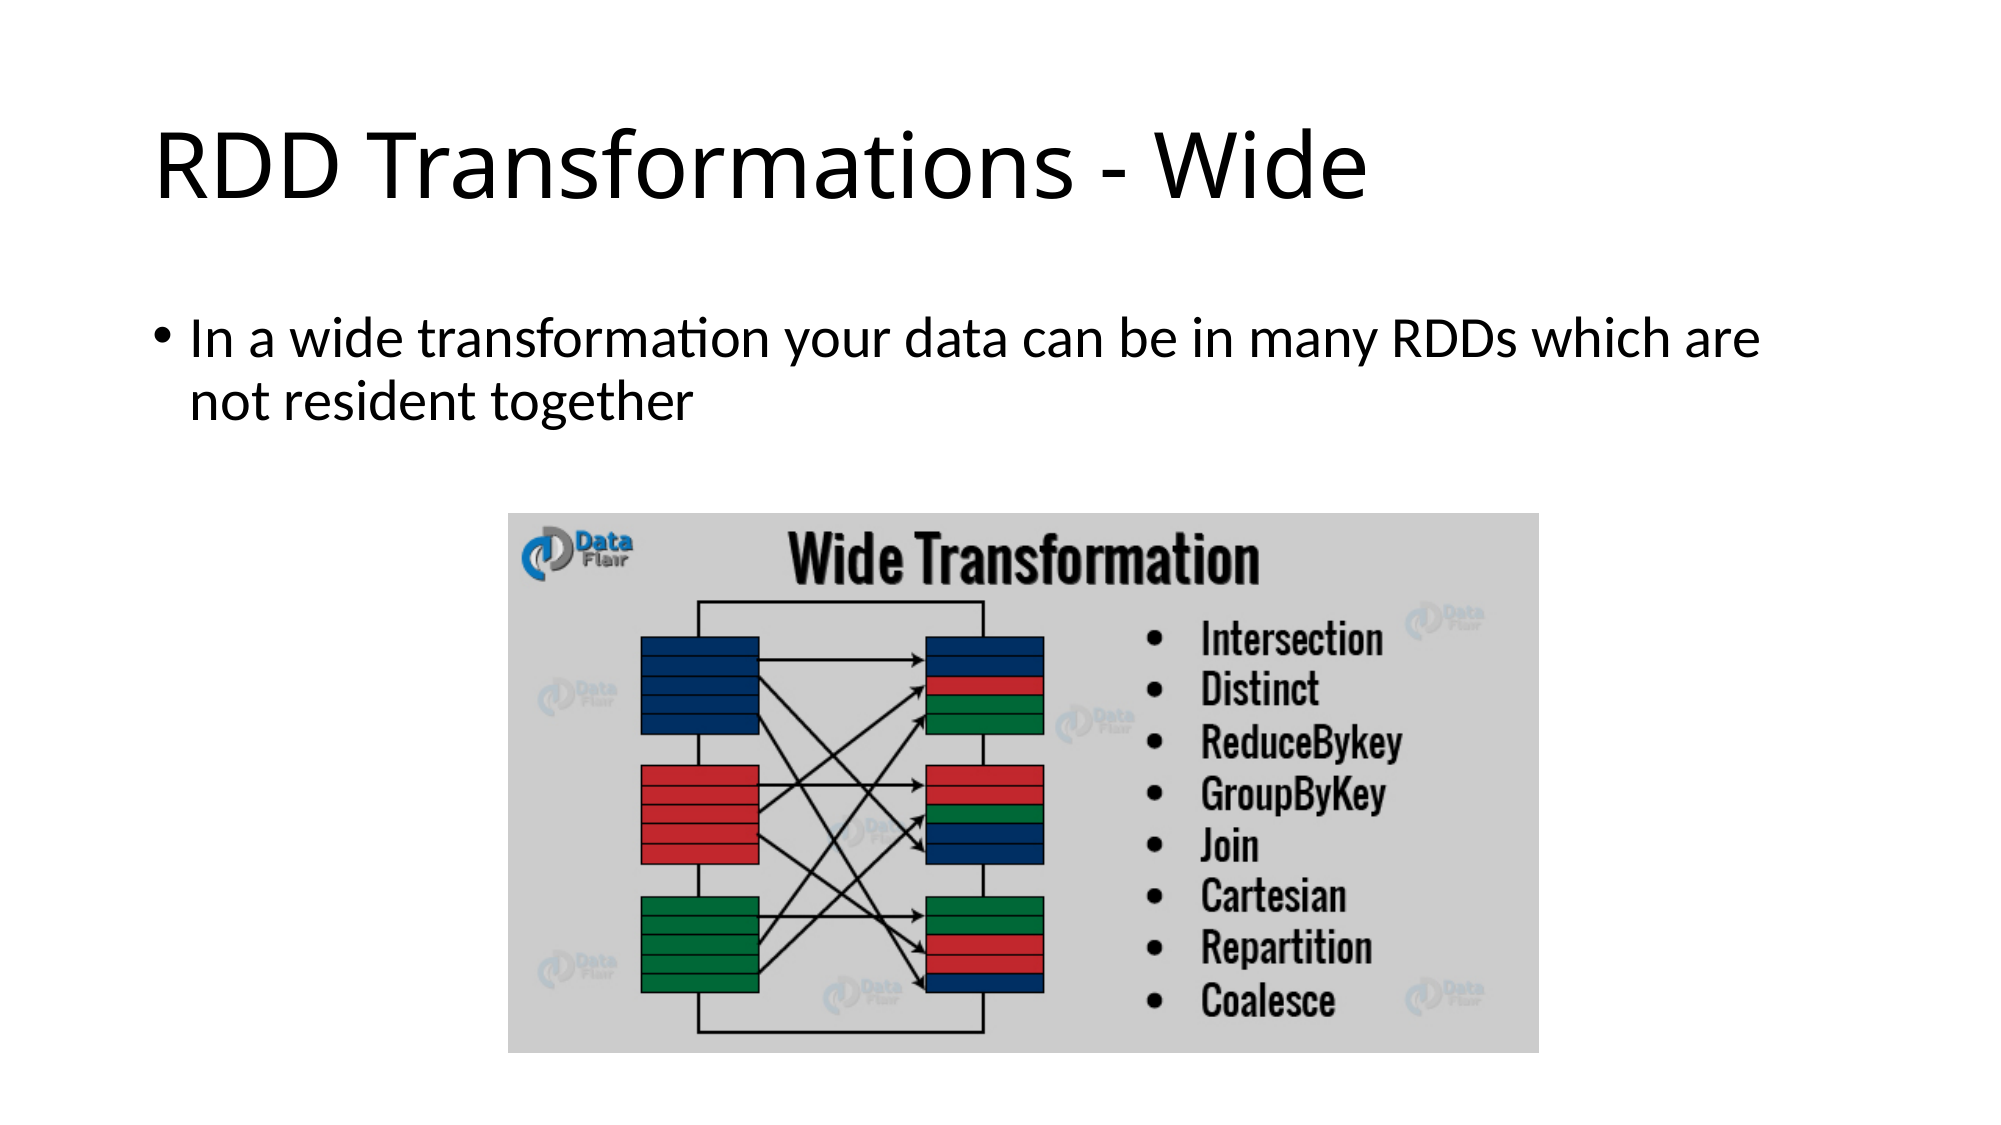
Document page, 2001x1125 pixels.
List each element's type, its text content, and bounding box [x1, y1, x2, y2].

title RDD Transformations - Wide [137, 59, 1863, 278]
list In a wide transformation your data can be in many RDDs which are not resident together [137, 299, 1863, 1014]
picture [508, 513, 1539, 1053]
